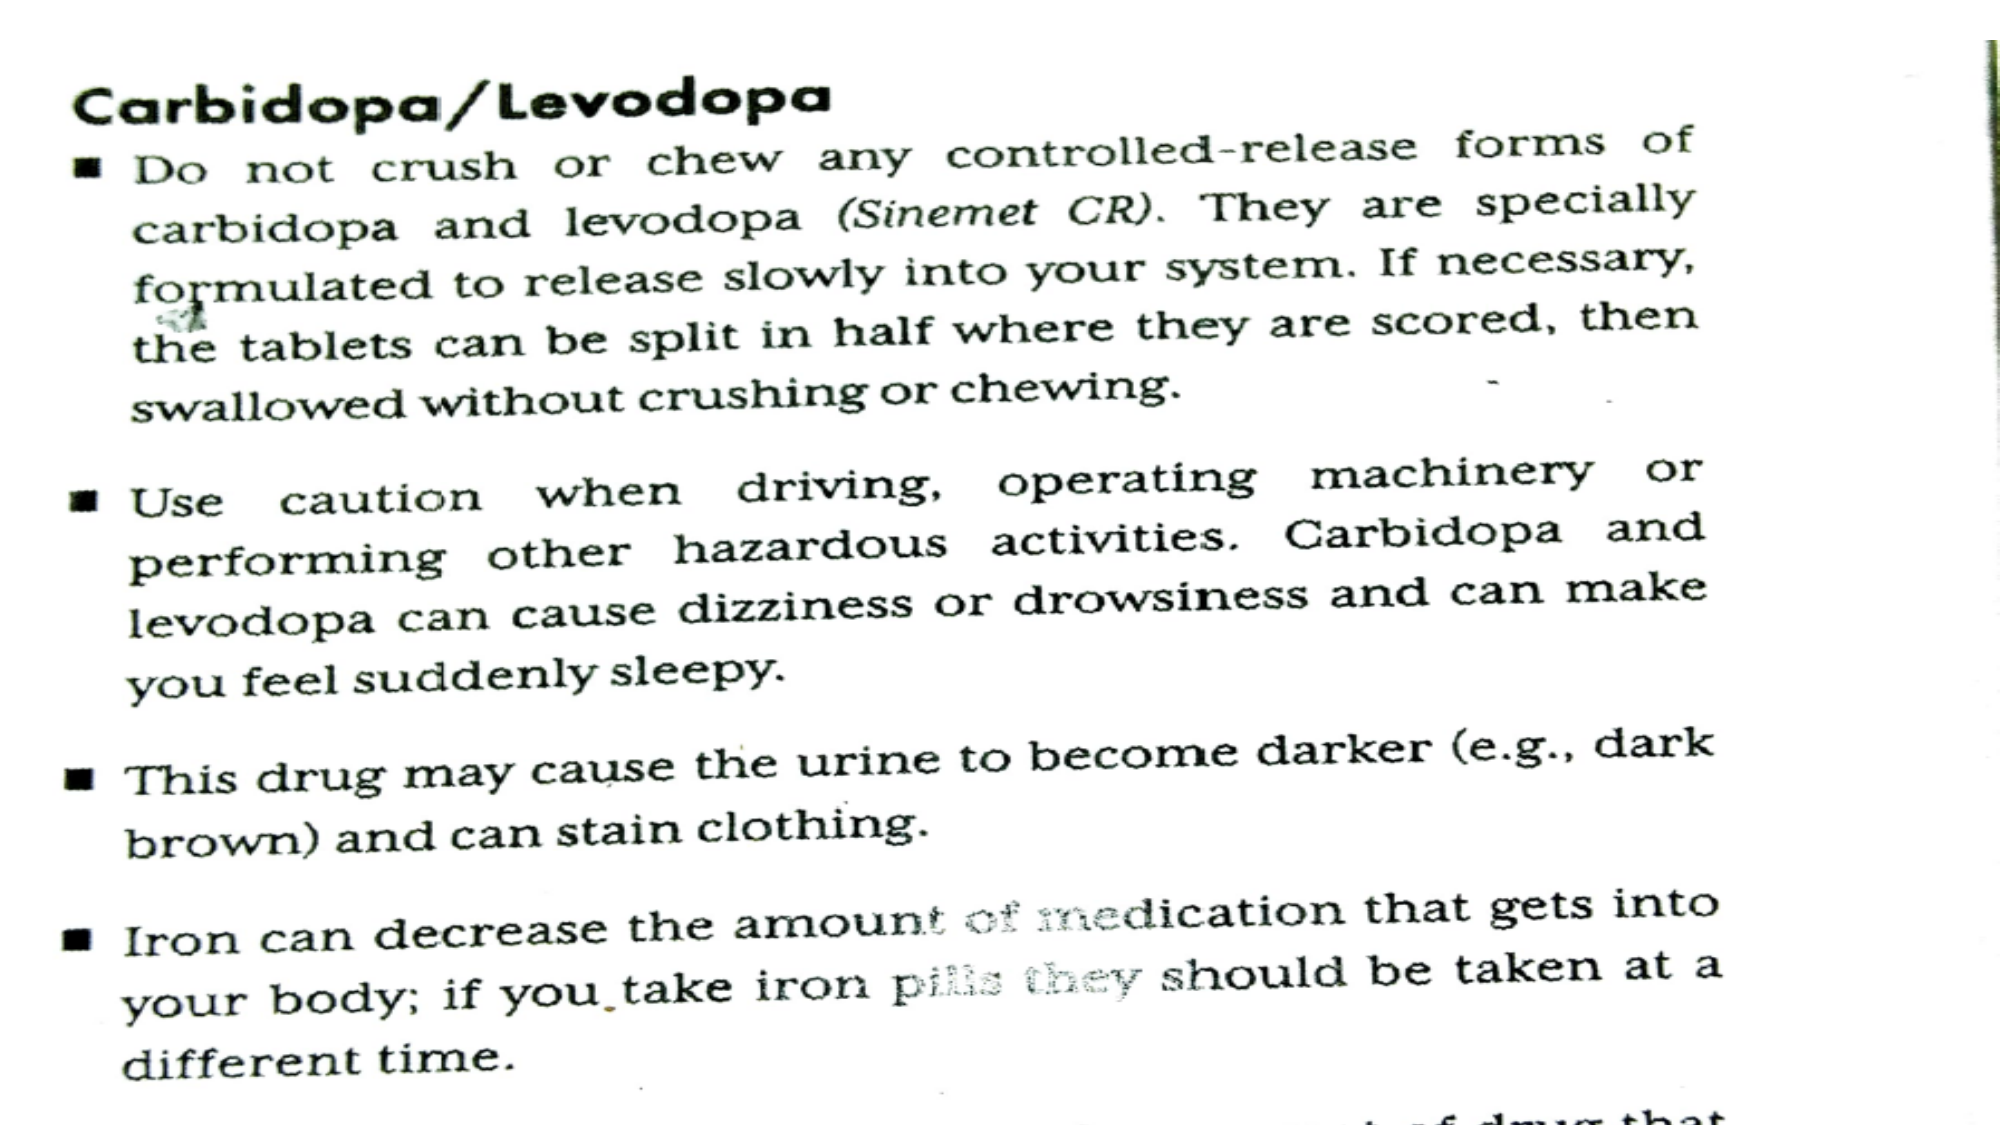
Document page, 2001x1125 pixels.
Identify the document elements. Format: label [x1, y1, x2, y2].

list [0, 40, 2000, 1125]
